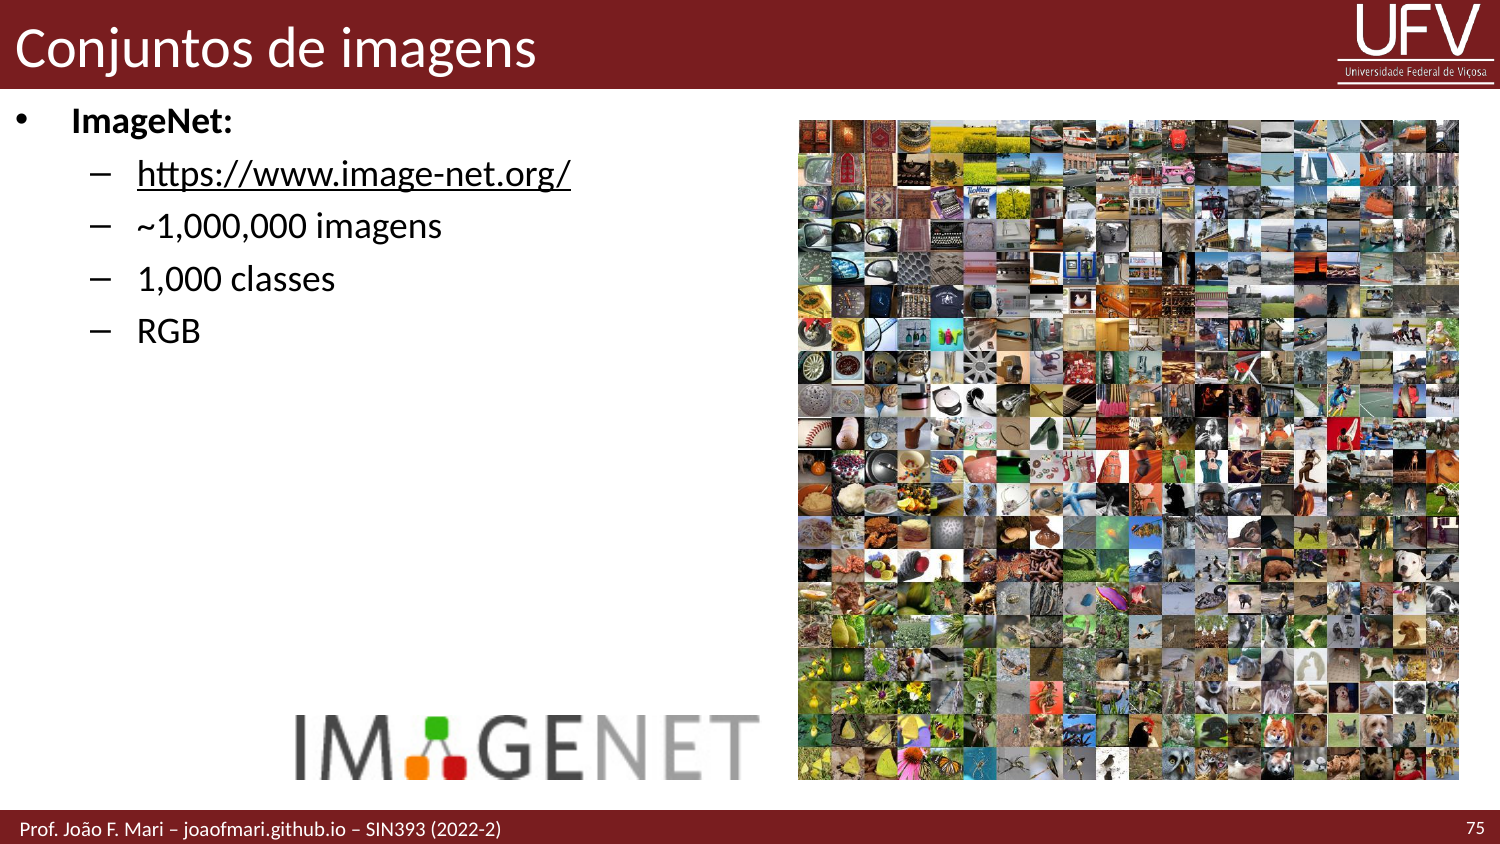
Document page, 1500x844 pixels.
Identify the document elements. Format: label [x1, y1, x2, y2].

title [0, 0, 1500, 88]
picture [798, 119, 1459, 781]
list [0, 88, 1500, 812]
footer [0, 812, 1034, 844]
picture [295, 715, 763, 781]
slide_number [1328, 811, 1500, 844]
